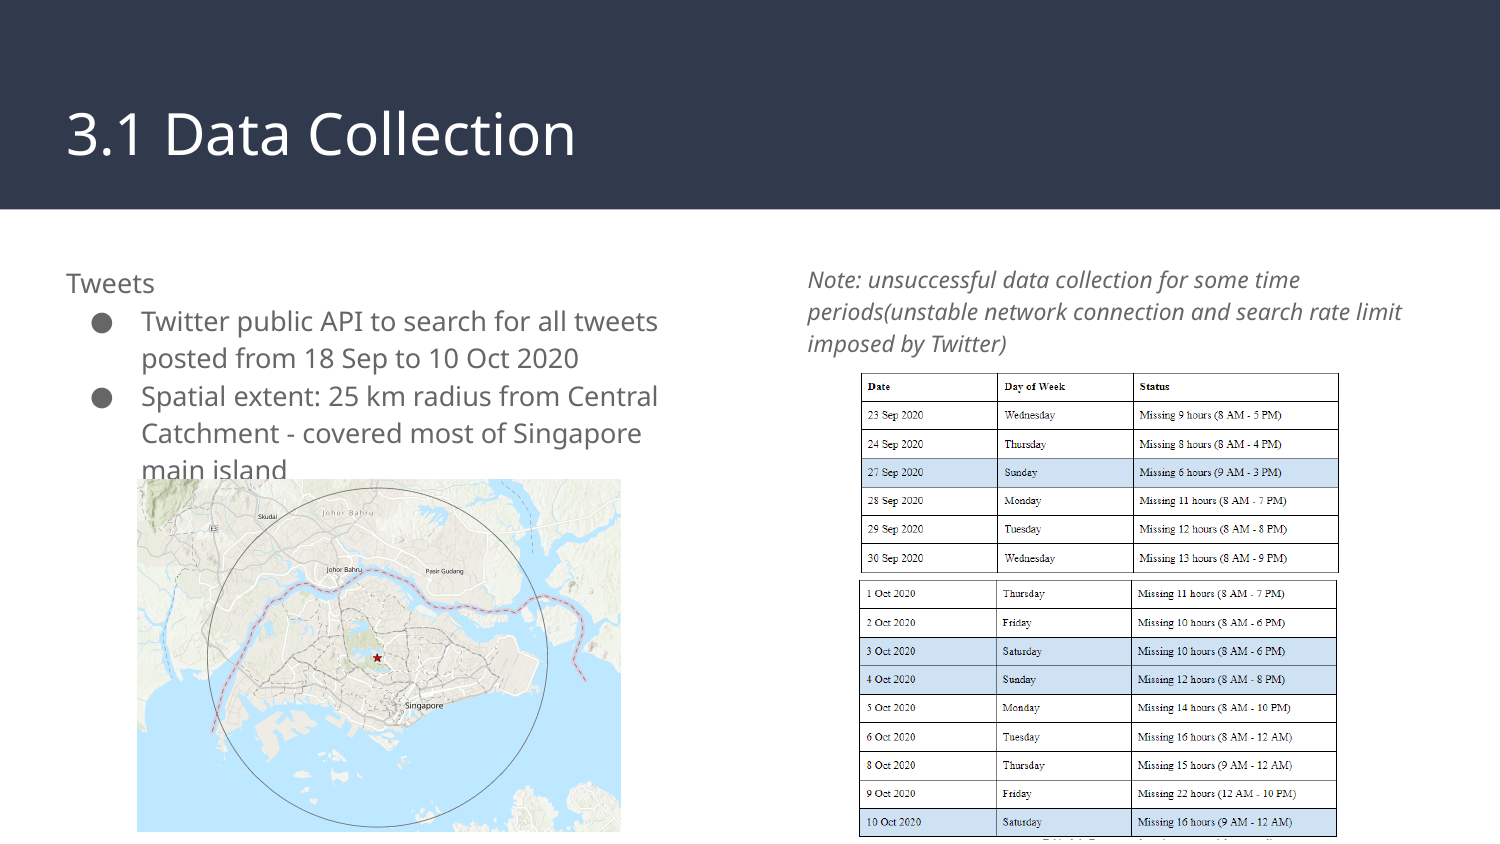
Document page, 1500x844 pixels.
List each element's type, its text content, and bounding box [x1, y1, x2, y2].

picture [137, 479, 621, 832]
list Tweets Twitter public API to search for all tweets posted from 18 Sep to 10 Oct 2020 Spatial extent: 25 km radius from Central Catchment - covered most of Singapore main island [51, 247, 708, 752]
picture [858, 368, 1342, 840]
title 3.1 Data Collection [51, 82, 1449, 185]
list Note: unsuccessful data collection for some time periods(unstable network connection and search rate limit imposed by Twitter) [792, 247, 1449, 752]
